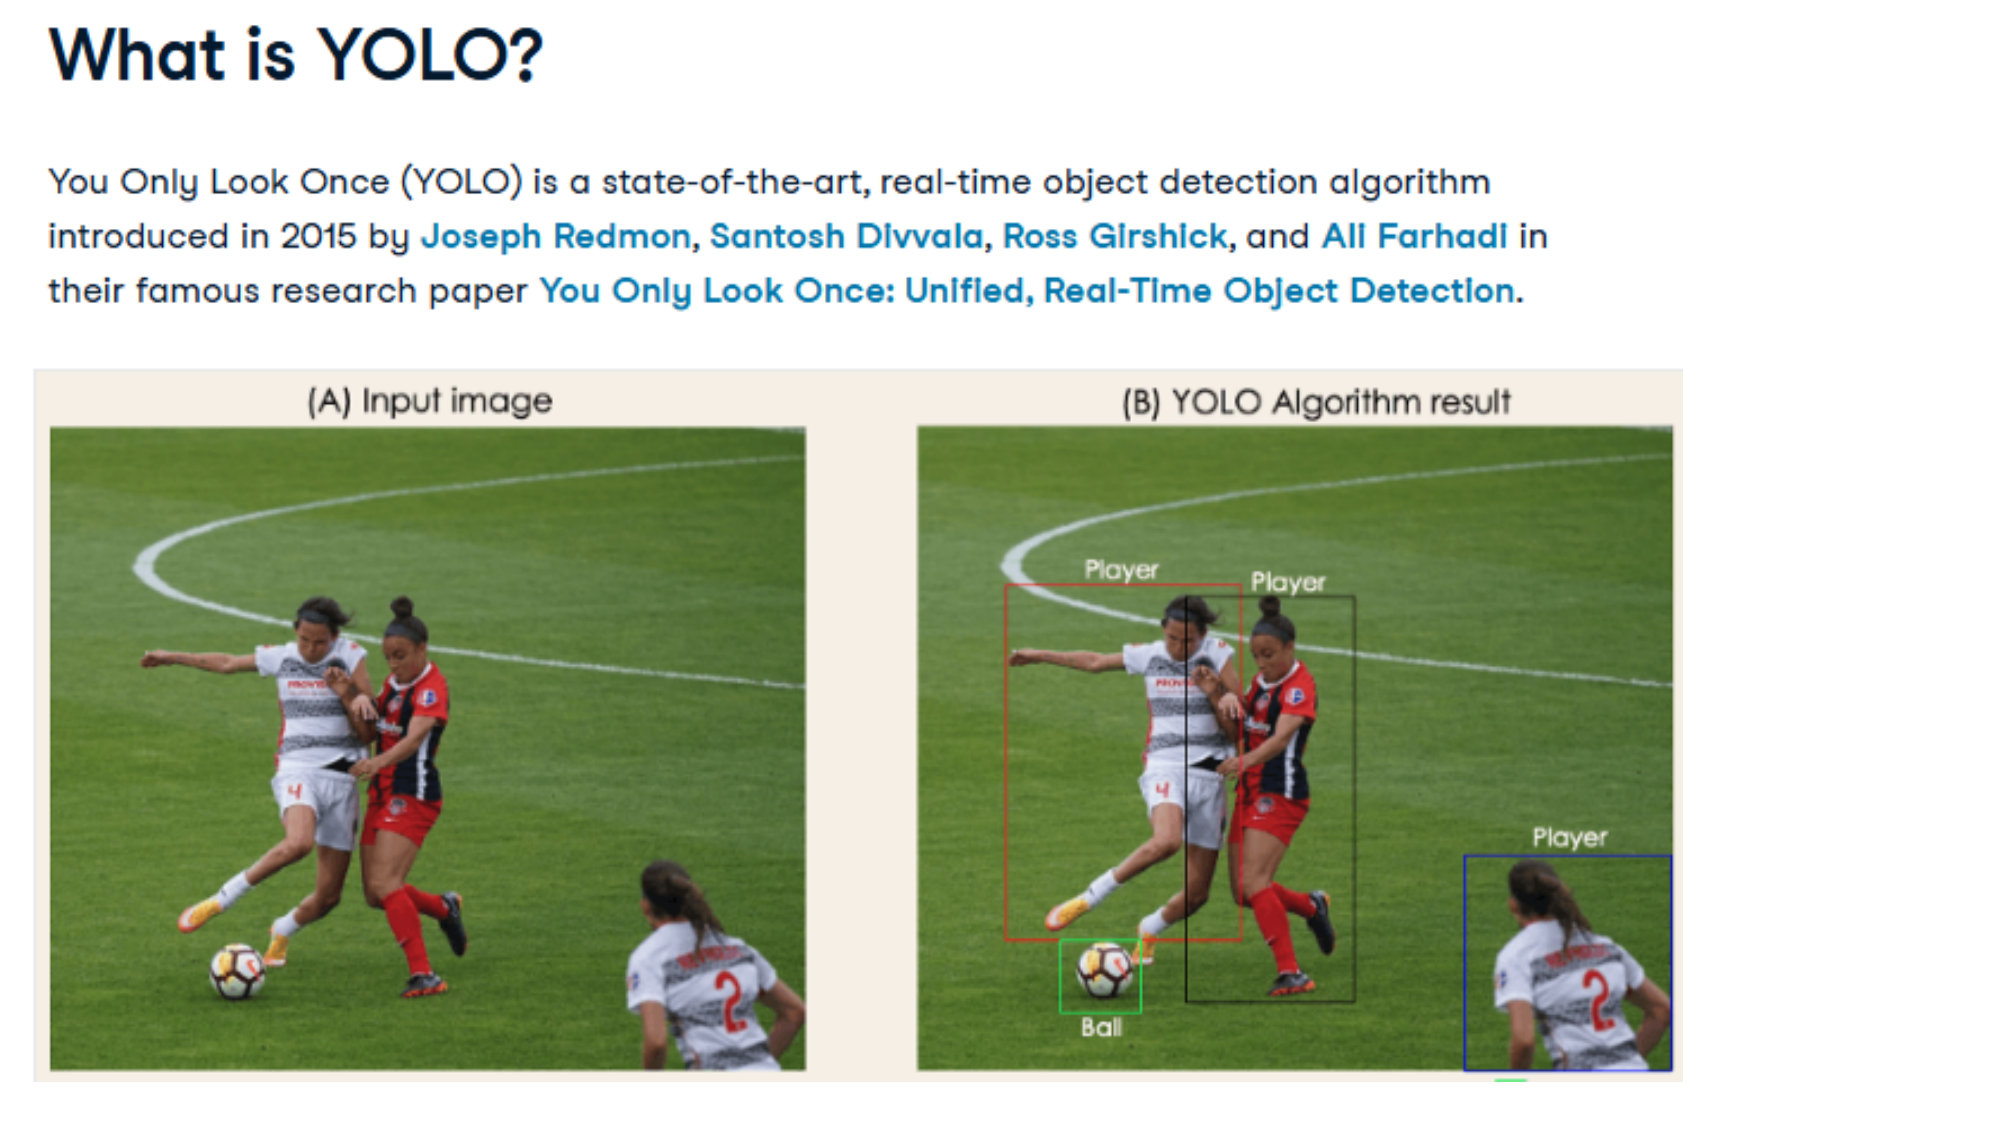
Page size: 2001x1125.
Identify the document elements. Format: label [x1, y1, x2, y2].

picture [27, 0, 1575, 337]
picture [27, 360, 1683, 1082]
